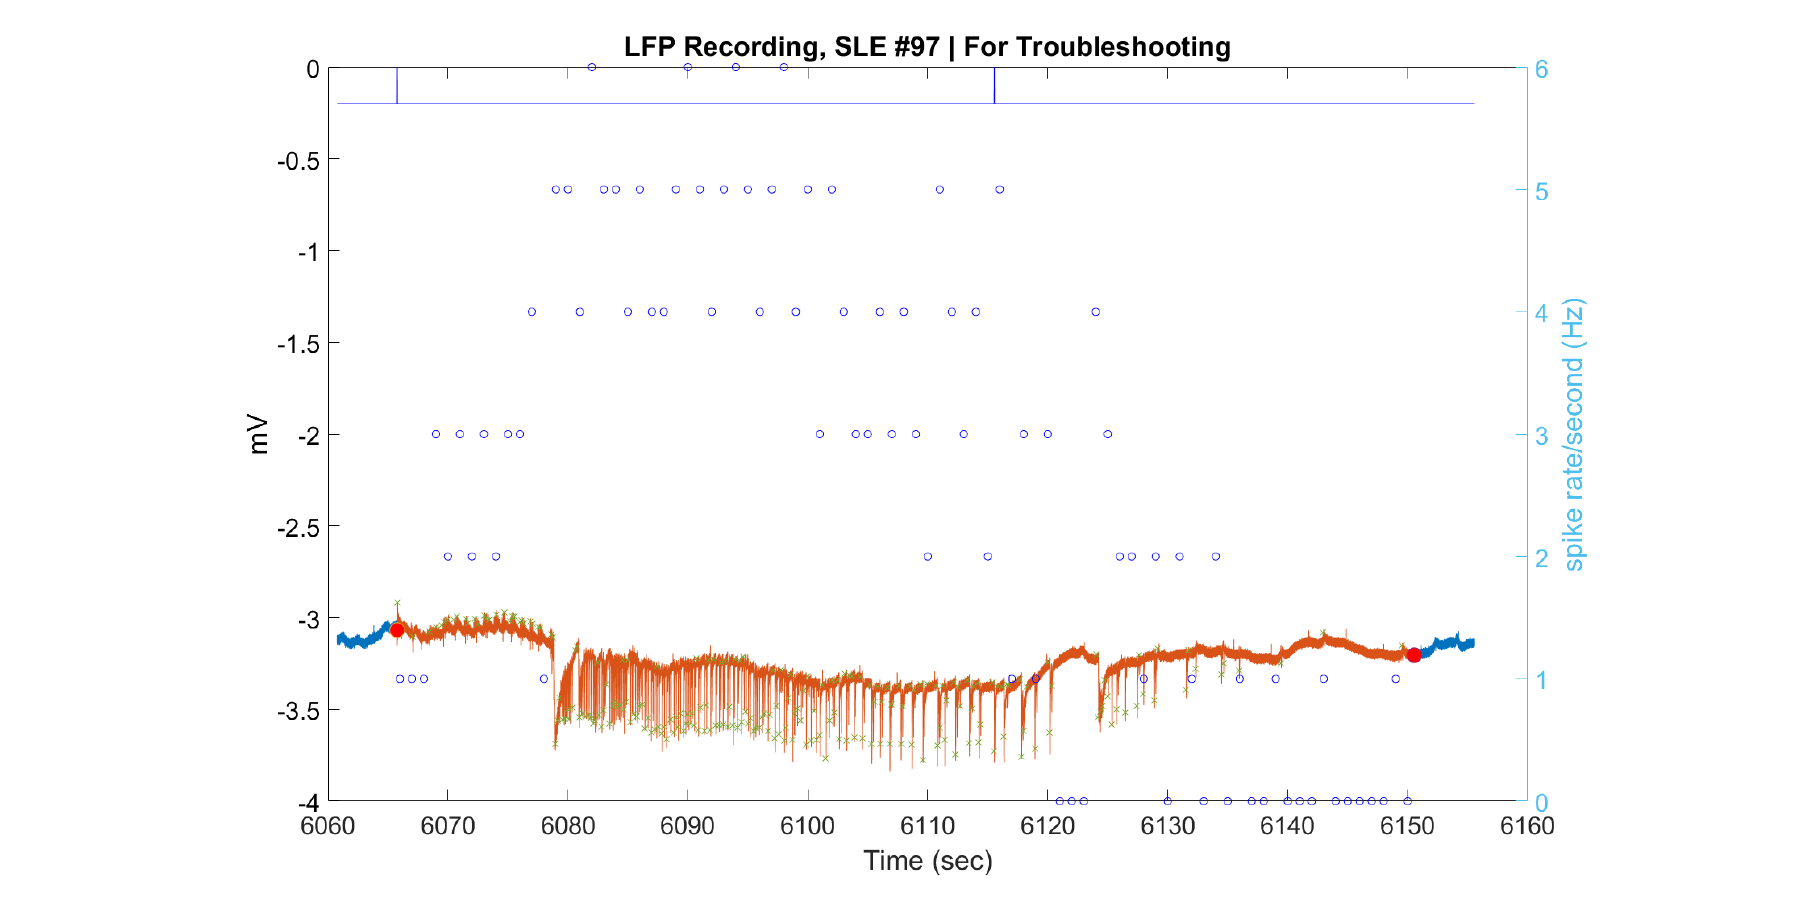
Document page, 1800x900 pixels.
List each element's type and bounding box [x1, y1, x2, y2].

picture [126, 0, 1674, 900]
